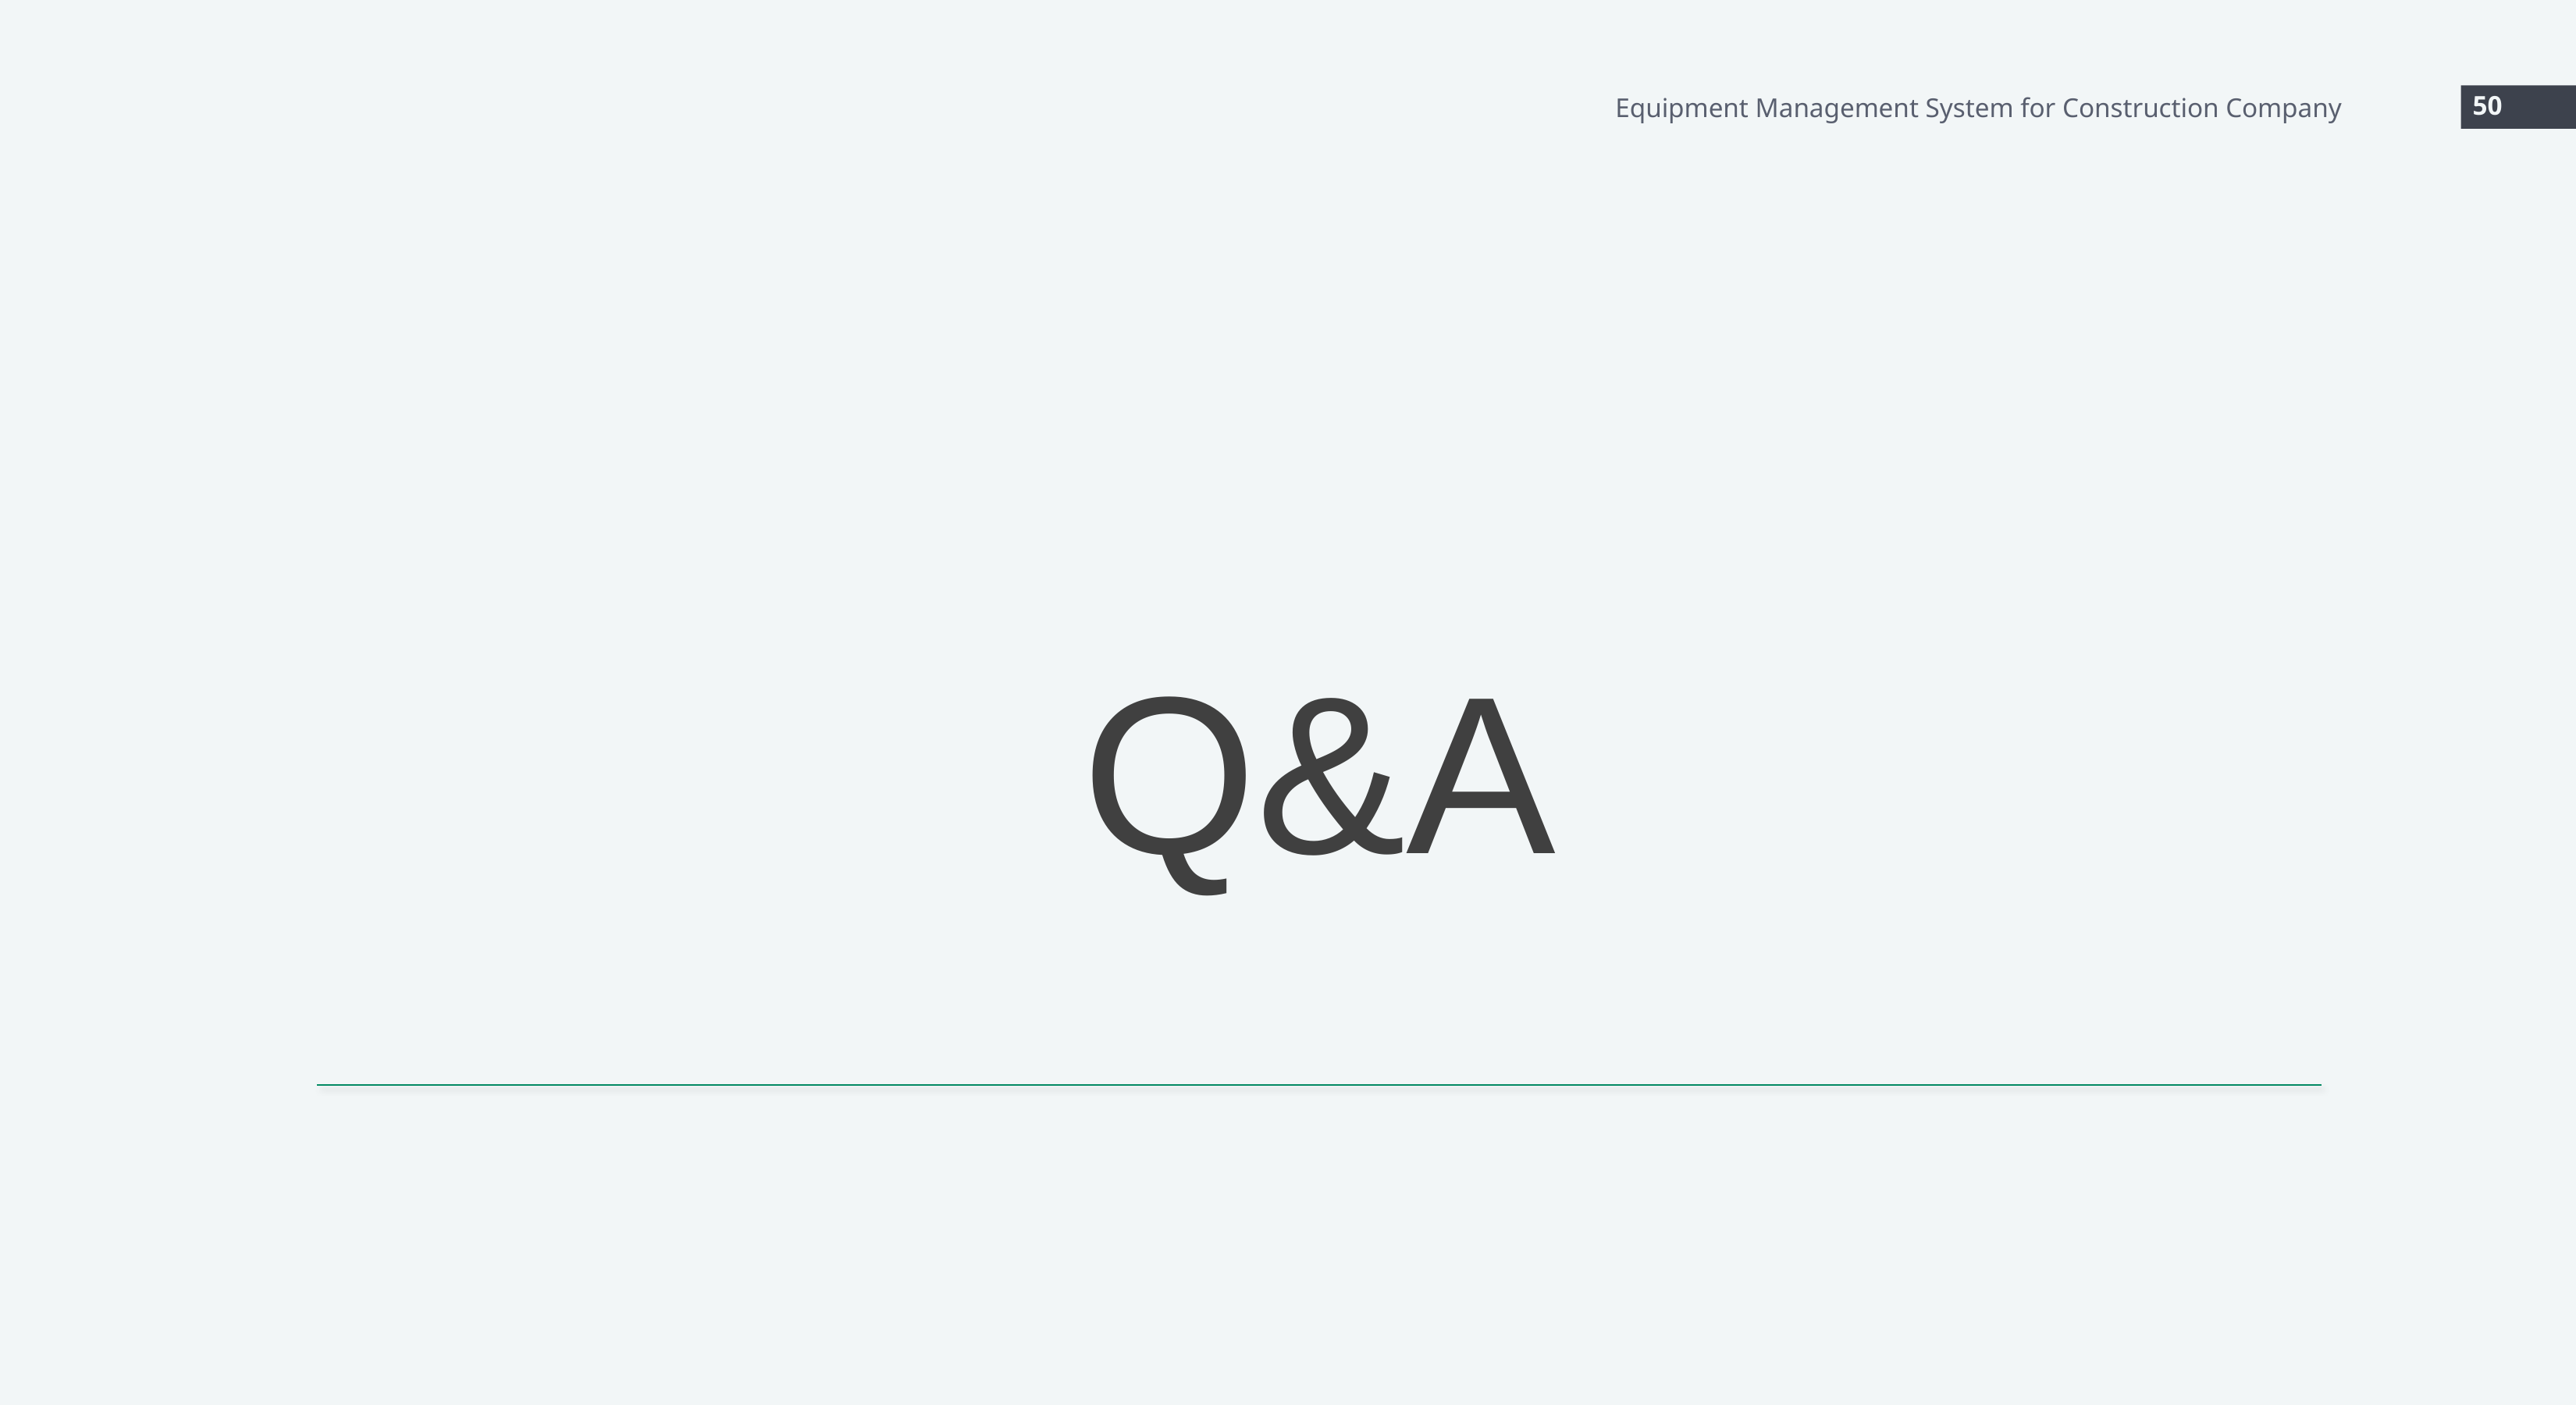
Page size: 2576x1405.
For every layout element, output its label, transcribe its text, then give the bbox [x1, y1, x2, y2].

footer Equipment Management System for Construction Company [1485, 69, 2355, 145]
text_box Q&A [316, 653, 2322, 1008]
slide_number 50 [2460, 69, 2576, 145]
